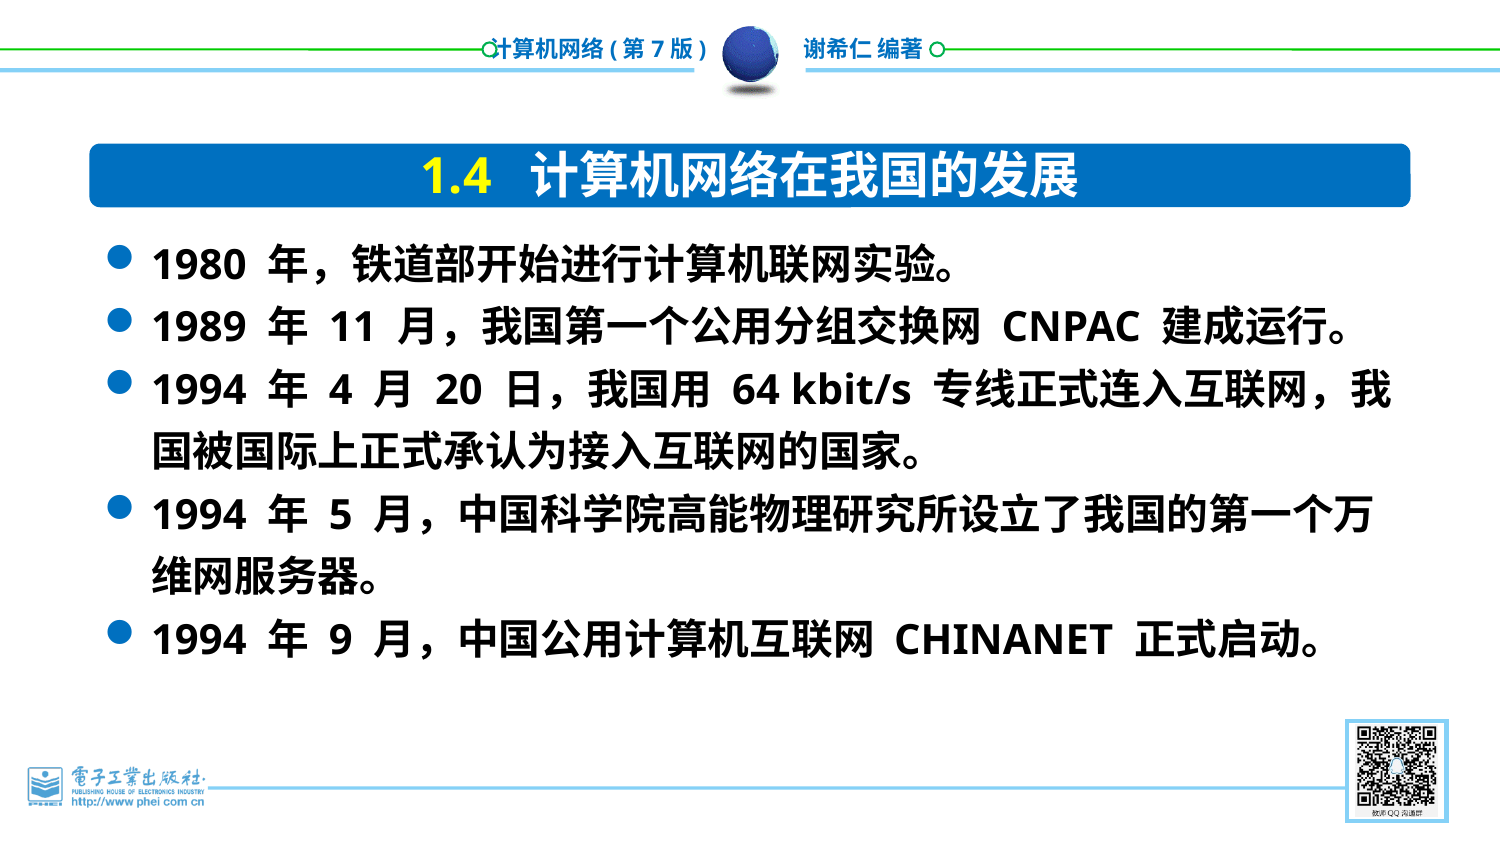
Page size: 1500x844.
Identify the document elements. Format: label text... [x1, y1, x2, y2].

picture [720, 24, 780, 100]
picture [1355, 724, 1438, 817]
text_box [1095, 143, 1411, 208]
picture [23, 764, 208, 809]
text_box 1.4 计算机网络在我国的发展 [405, 136, 1095, 212]
text_box [89, 143, 405, 208]
text_box 1980 年，铁道部开始进行计算机联网实验。 1989 年 11 月，我国第一个公用分组交换网 CNPAC 建成运行。 1994 年 4 月 20 日，我国用 64 kbit/s 专线正式连入互联网，我国被国际上正式承认为接入互联网的国家。 1994 年 5 月，中国科学院高能物理研究所设立了我国的第一个万维网服务器。 1994 年 9 月，中国公用计算机互联网 CHINANET 正式启动。 [89, 217, 1411, 670]
